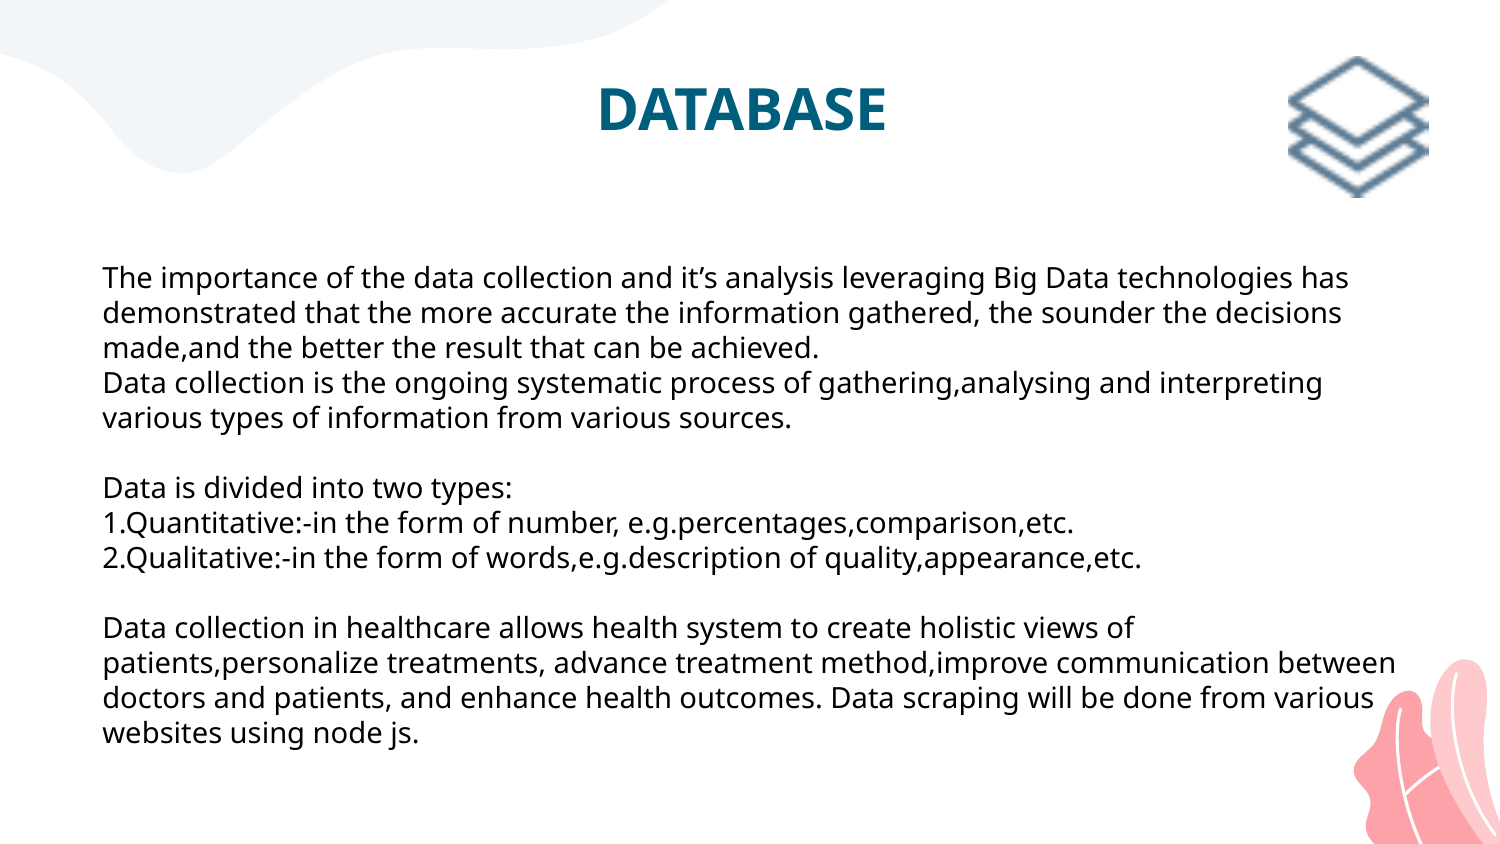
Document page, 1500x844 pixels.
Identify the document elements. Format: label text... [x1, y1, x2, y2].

text_box The importance of the data collection and it’s analysis leveraging Big Data technologies has demonstrated that the more accurate the information gathered, the sounder the decisions made,and the better the result that can be achieved. Data collection is the ongoing systematic process of gathering,analysing and interpreting various types of information from various sources. Data is divided into two types: 1.Quantitative:-in the form of number, e.g.percentages,comparison,etc. 2.Qualitative:-in the form of words,e.g.description of quality,appearance,etc. Data collection in healthcare allows health system to create holistic views of patients,personalize treatments, advance treatment method,improve communication between doctors and patients, and enhance health outcomes. Data scraping will be done from various websites using node js. [87, 244, 1429, 800]
picture [1287, 56, 1429, 198]
title DATABASE [118, 57, 1285, 137]
